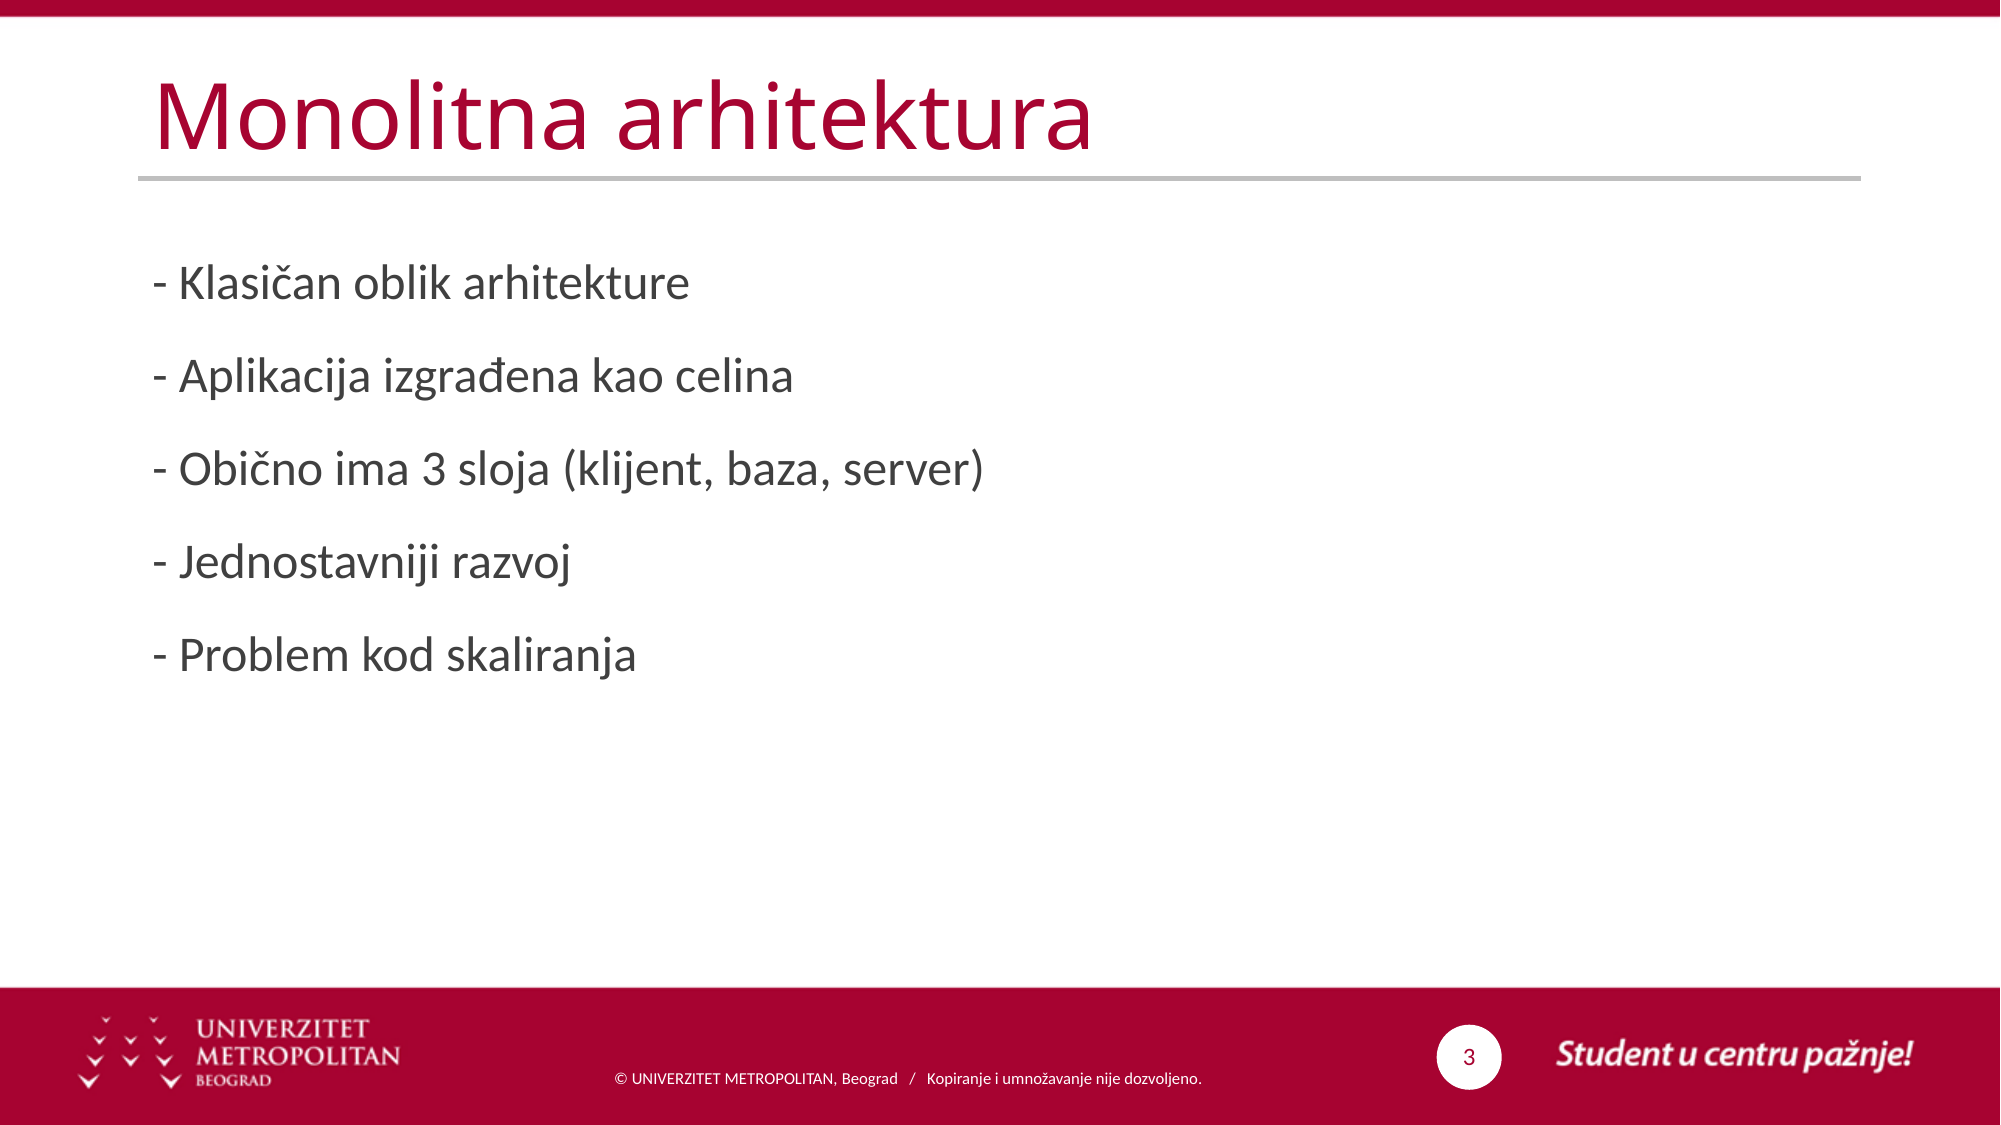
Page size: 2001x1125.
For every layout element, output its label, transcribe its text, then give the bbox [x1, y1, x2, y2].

list - Klasičan oblik arhitekture - Aplikacija izgrađena kao celina - Obično ima 3 sloja (klijent, baza, server) - Jednostavniji razvoj - Problem kod skaliranja [137, 230, 1863, 944]
picture [0, 0, 2000, 1125]
title Monolitna arhitektura [137, 63, 1863, 202]
